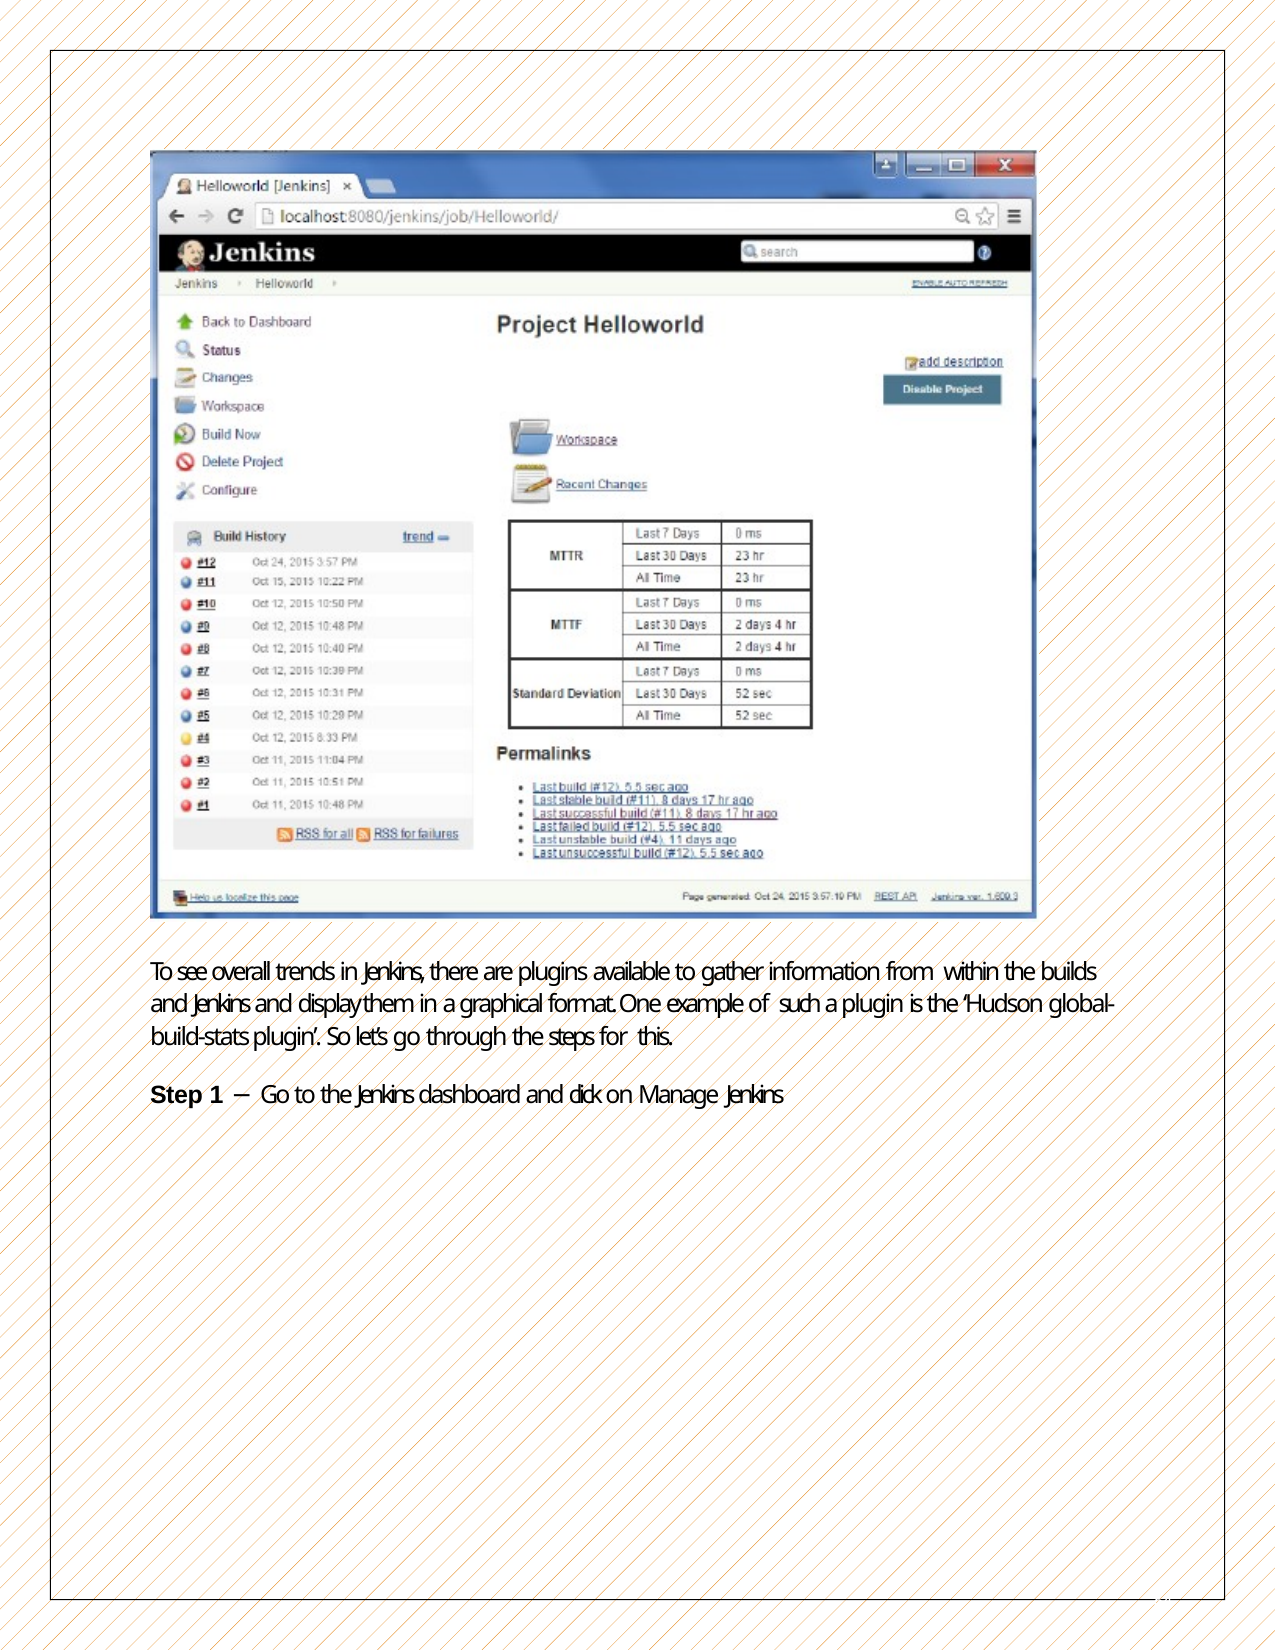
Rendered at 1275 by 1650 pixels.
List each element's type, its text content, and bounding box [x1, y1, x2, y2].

text_box To see overall trends in Jenkins, there are plugins available to gather information from within the builds and Jenkins and display them in a graphical format. One example of such a plugin is the ‘Hudson global-build-stats plugin’. So let’s go through the steps for this. Step 1 − Go to the Jenkins dashboard and click on Manage Jenkins [147, 950, 1116, 1109]
slide_number 64 [1035, 1117, 1173, 1650]
text_box [150, 149, 1040, 922]
